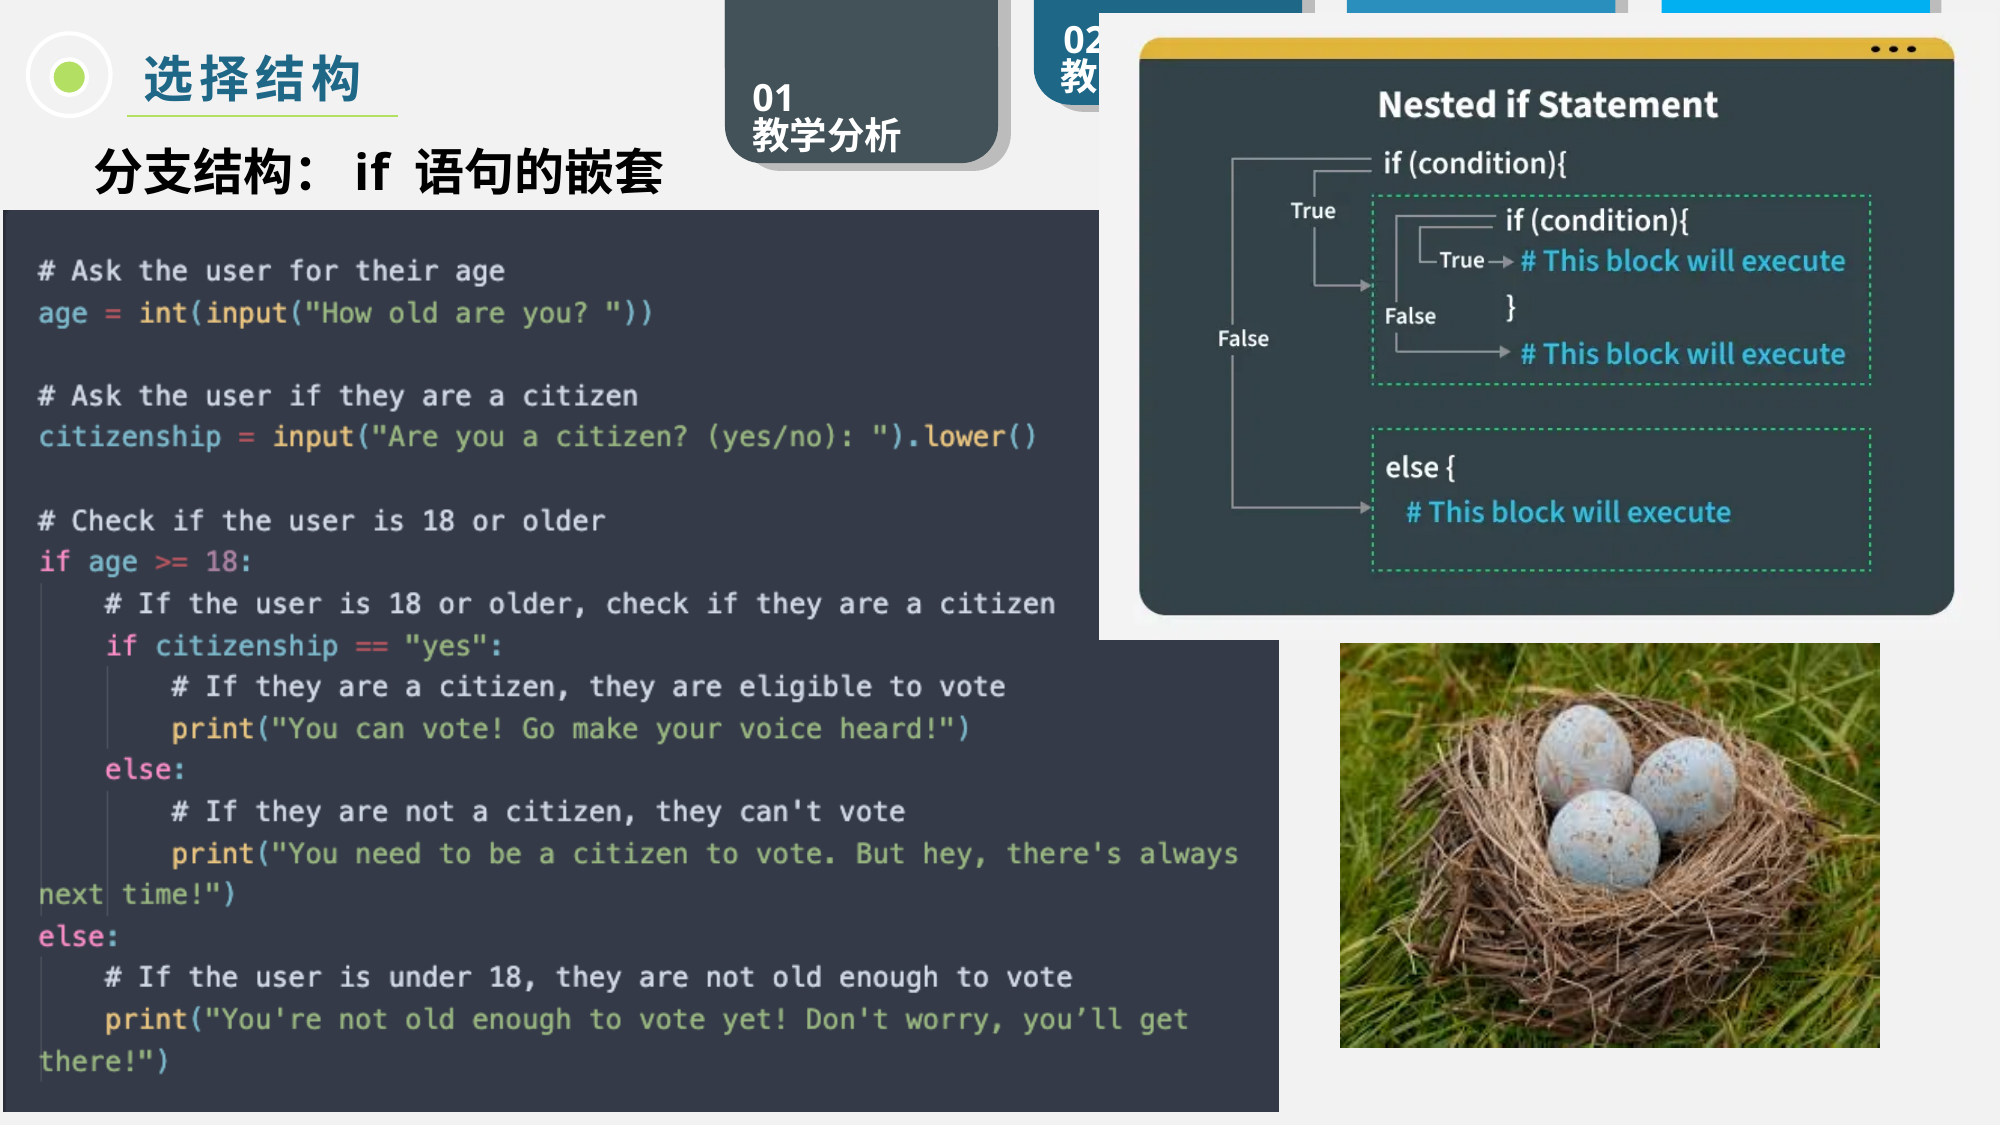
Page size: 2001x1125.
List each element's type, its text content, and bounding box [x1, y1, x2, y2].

text_box 分支结构：if 语句的嵌套 [78, 122, 1093, 208]
text_box 选择结构 [128, 40, 1093, 115]
picture [3, 12, 1997, 1112]
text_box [27, 33, 111, 117]
picture [1340, 643, 1881, 1049]
